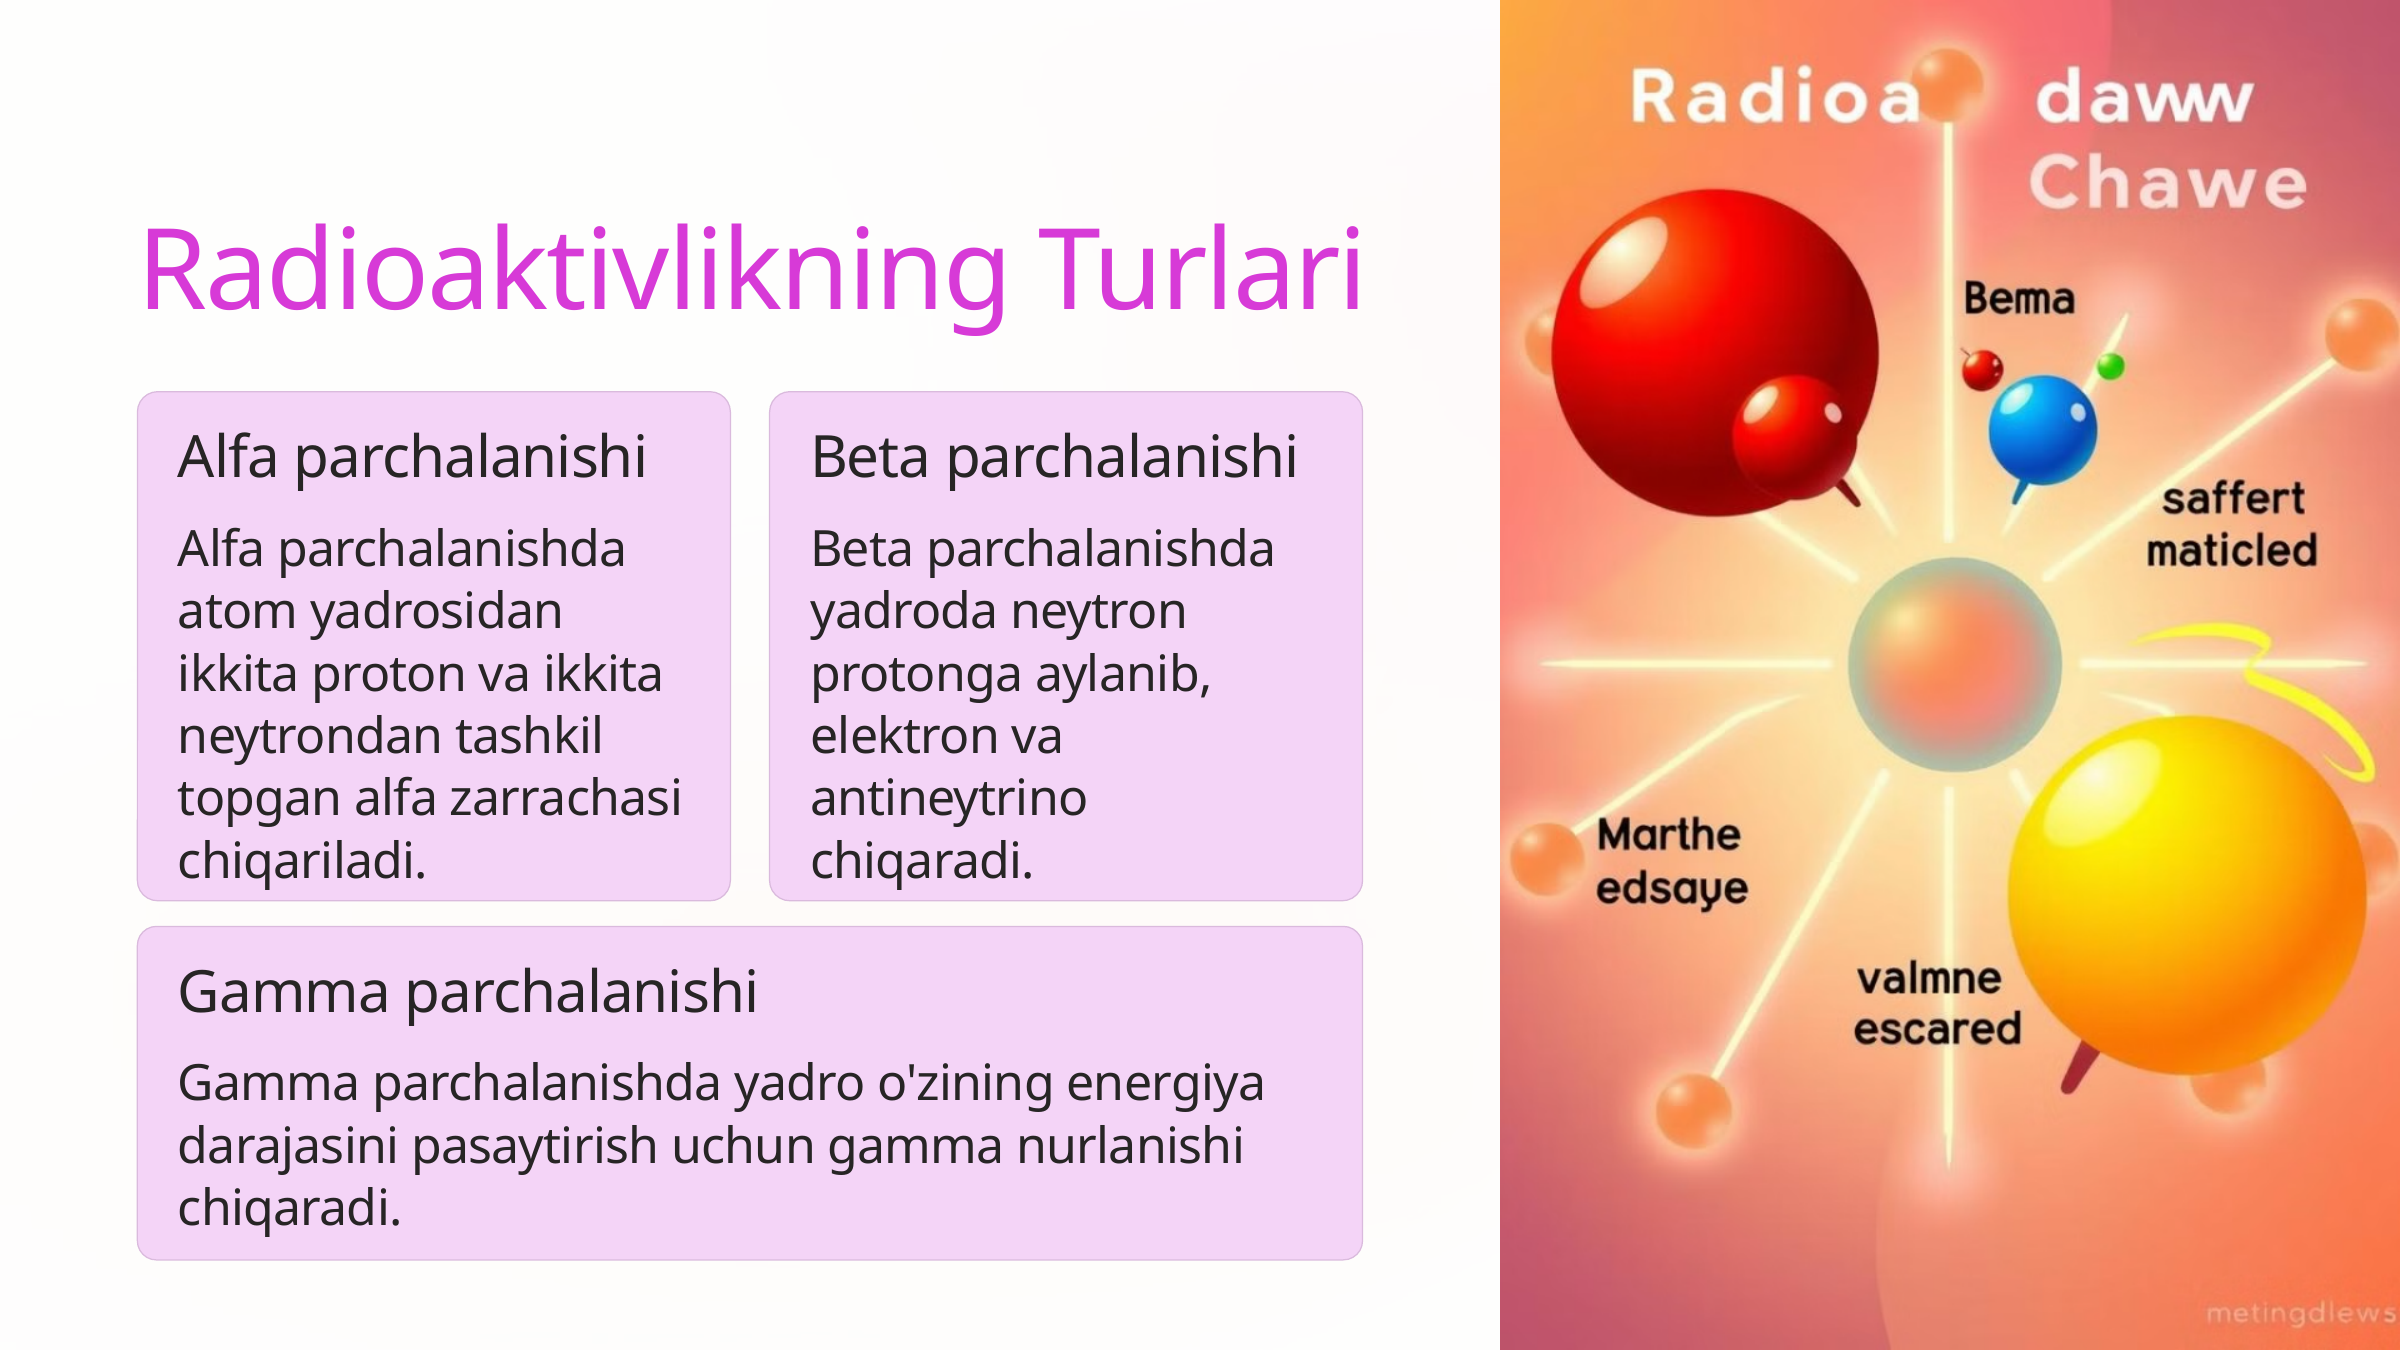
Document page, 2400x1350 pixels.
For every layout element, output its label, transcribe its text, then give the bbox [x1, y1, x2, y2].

text_box Alfa parchalanishda atom yadrosidan ikkita proton va ikkita neytrondan tashkil topgan alfa zarrachasi chiqariladi. [177, 513, 690, 765]
text_box Radioaktivlikning Turlari [137, 217, 1151, 333]
text_box Beta parchalanishi [810, 432, 1273, 490]
text_box [137, 926, 1363, 1260]
text_box [769, 391, 1363, 901]
text_box Gamma parchalanishda yadro o'zining energiya darajasini pasaytirish uchun gamma nurlanishi chiqaradi. [177, 1048, 1322, 1194]
text_box [137, 391, 731, 901]
text_box Gamma parchalanishi [177, 966, 640, 1034]
text_box Alfa parchalanishi [177, 432, 640, 490]
text_box Beta parchalanishda yadroda neytron protonga aylanib, elektron va antineytrino chiqaradi. [810, 513, 1323, 765]
picture [1499, 0, 2400, 1350]
